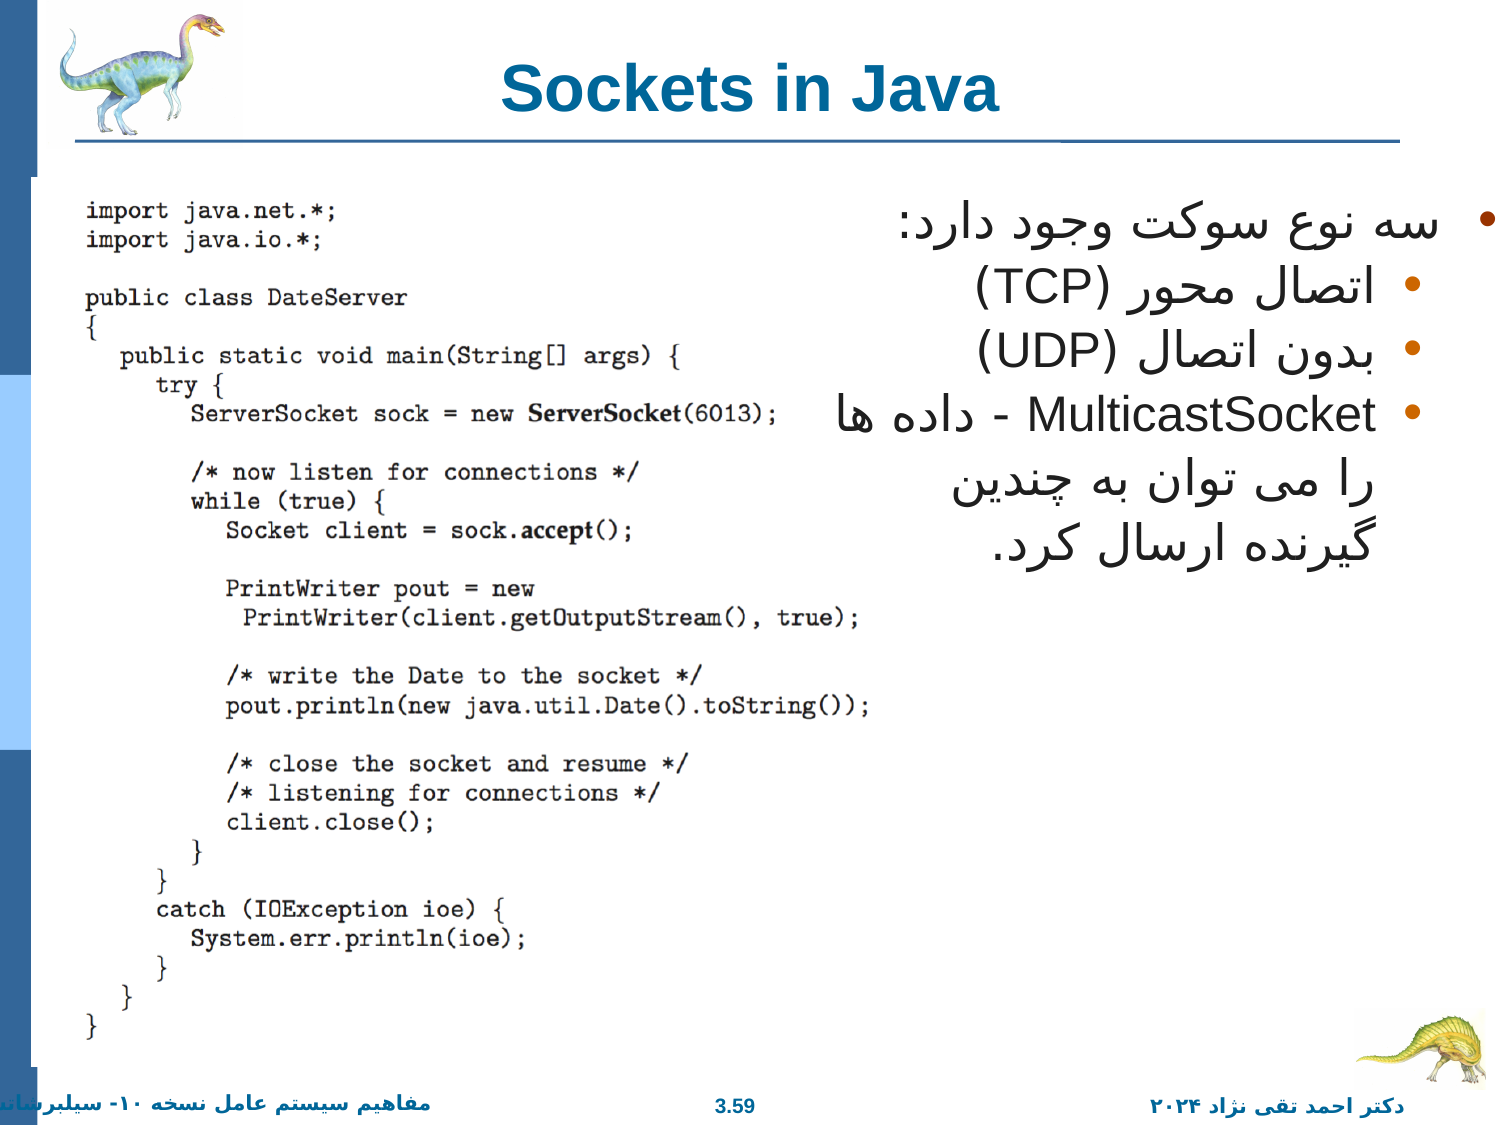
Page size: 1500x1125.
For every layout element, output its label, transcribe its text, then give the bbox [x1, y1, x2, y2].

picture [46, 0, 243, 149]
title Sockets in Java [75, 37, 1425, 132]
list سه نوع سوکت وجود دارد: اتصال محور (TCP) بدون اتصال (UDP) MulticastSocket - داده ها را می توان به چندین گیرنده ارسال کرد. [800, 177, 1500, 1125]
picture [30, 176, 925, 1068]
